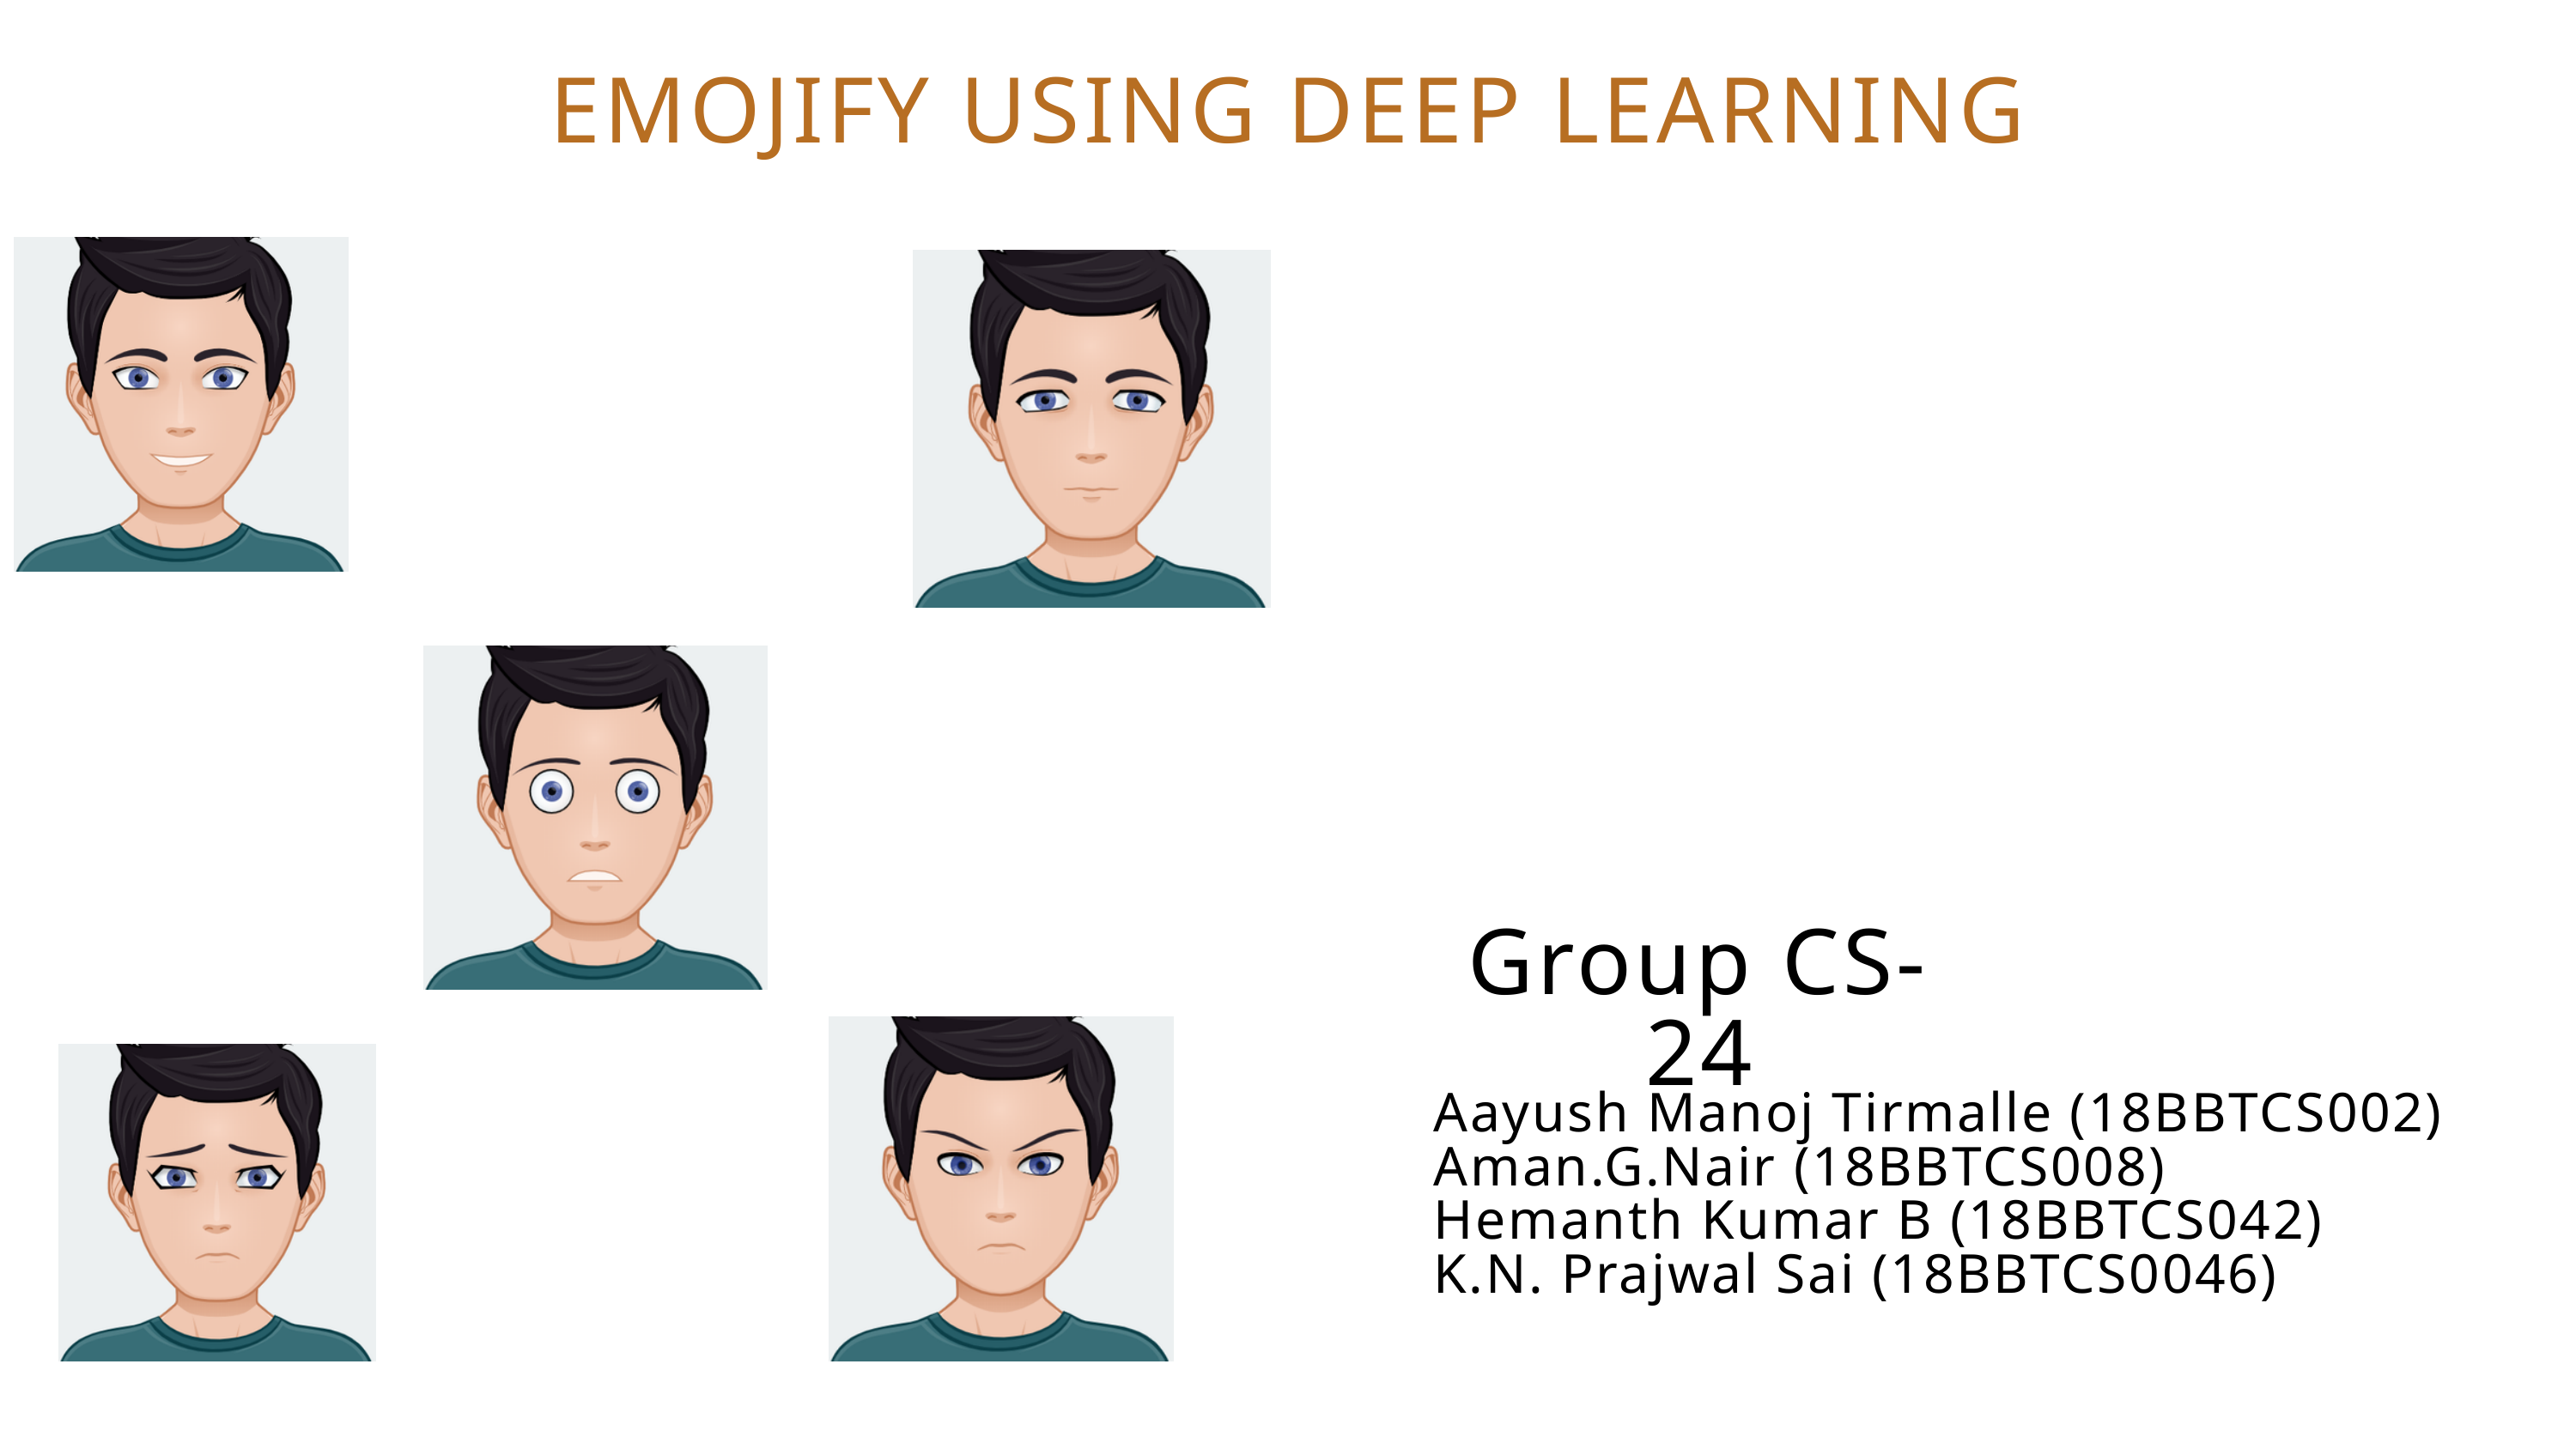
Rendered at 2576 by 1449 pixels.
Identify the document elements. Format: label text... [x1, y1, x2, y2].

picture [58, 1044, 376, 1362]
text_box EMOJIFY USING DEEP LEARNING [111, 70, 2465, 161]
picture [912, 250, 1271, 608]
picture [423, 646, 769, 991]
picture [828, 1016, 1174, 1362]
text_box Aayush Manoj Tirmalle (18BBTCS002) Aman.G.Nair (18BBTCS008) Hemanth Kumar B (18BBTCS042) K.N. Prajwal Sai (18BBTCS0046) [1433, 1088, 2576, 1411]
text_box Group CS-24 [1420, 922, 1978, 1104]
picture [13, 237, 349, 573]
